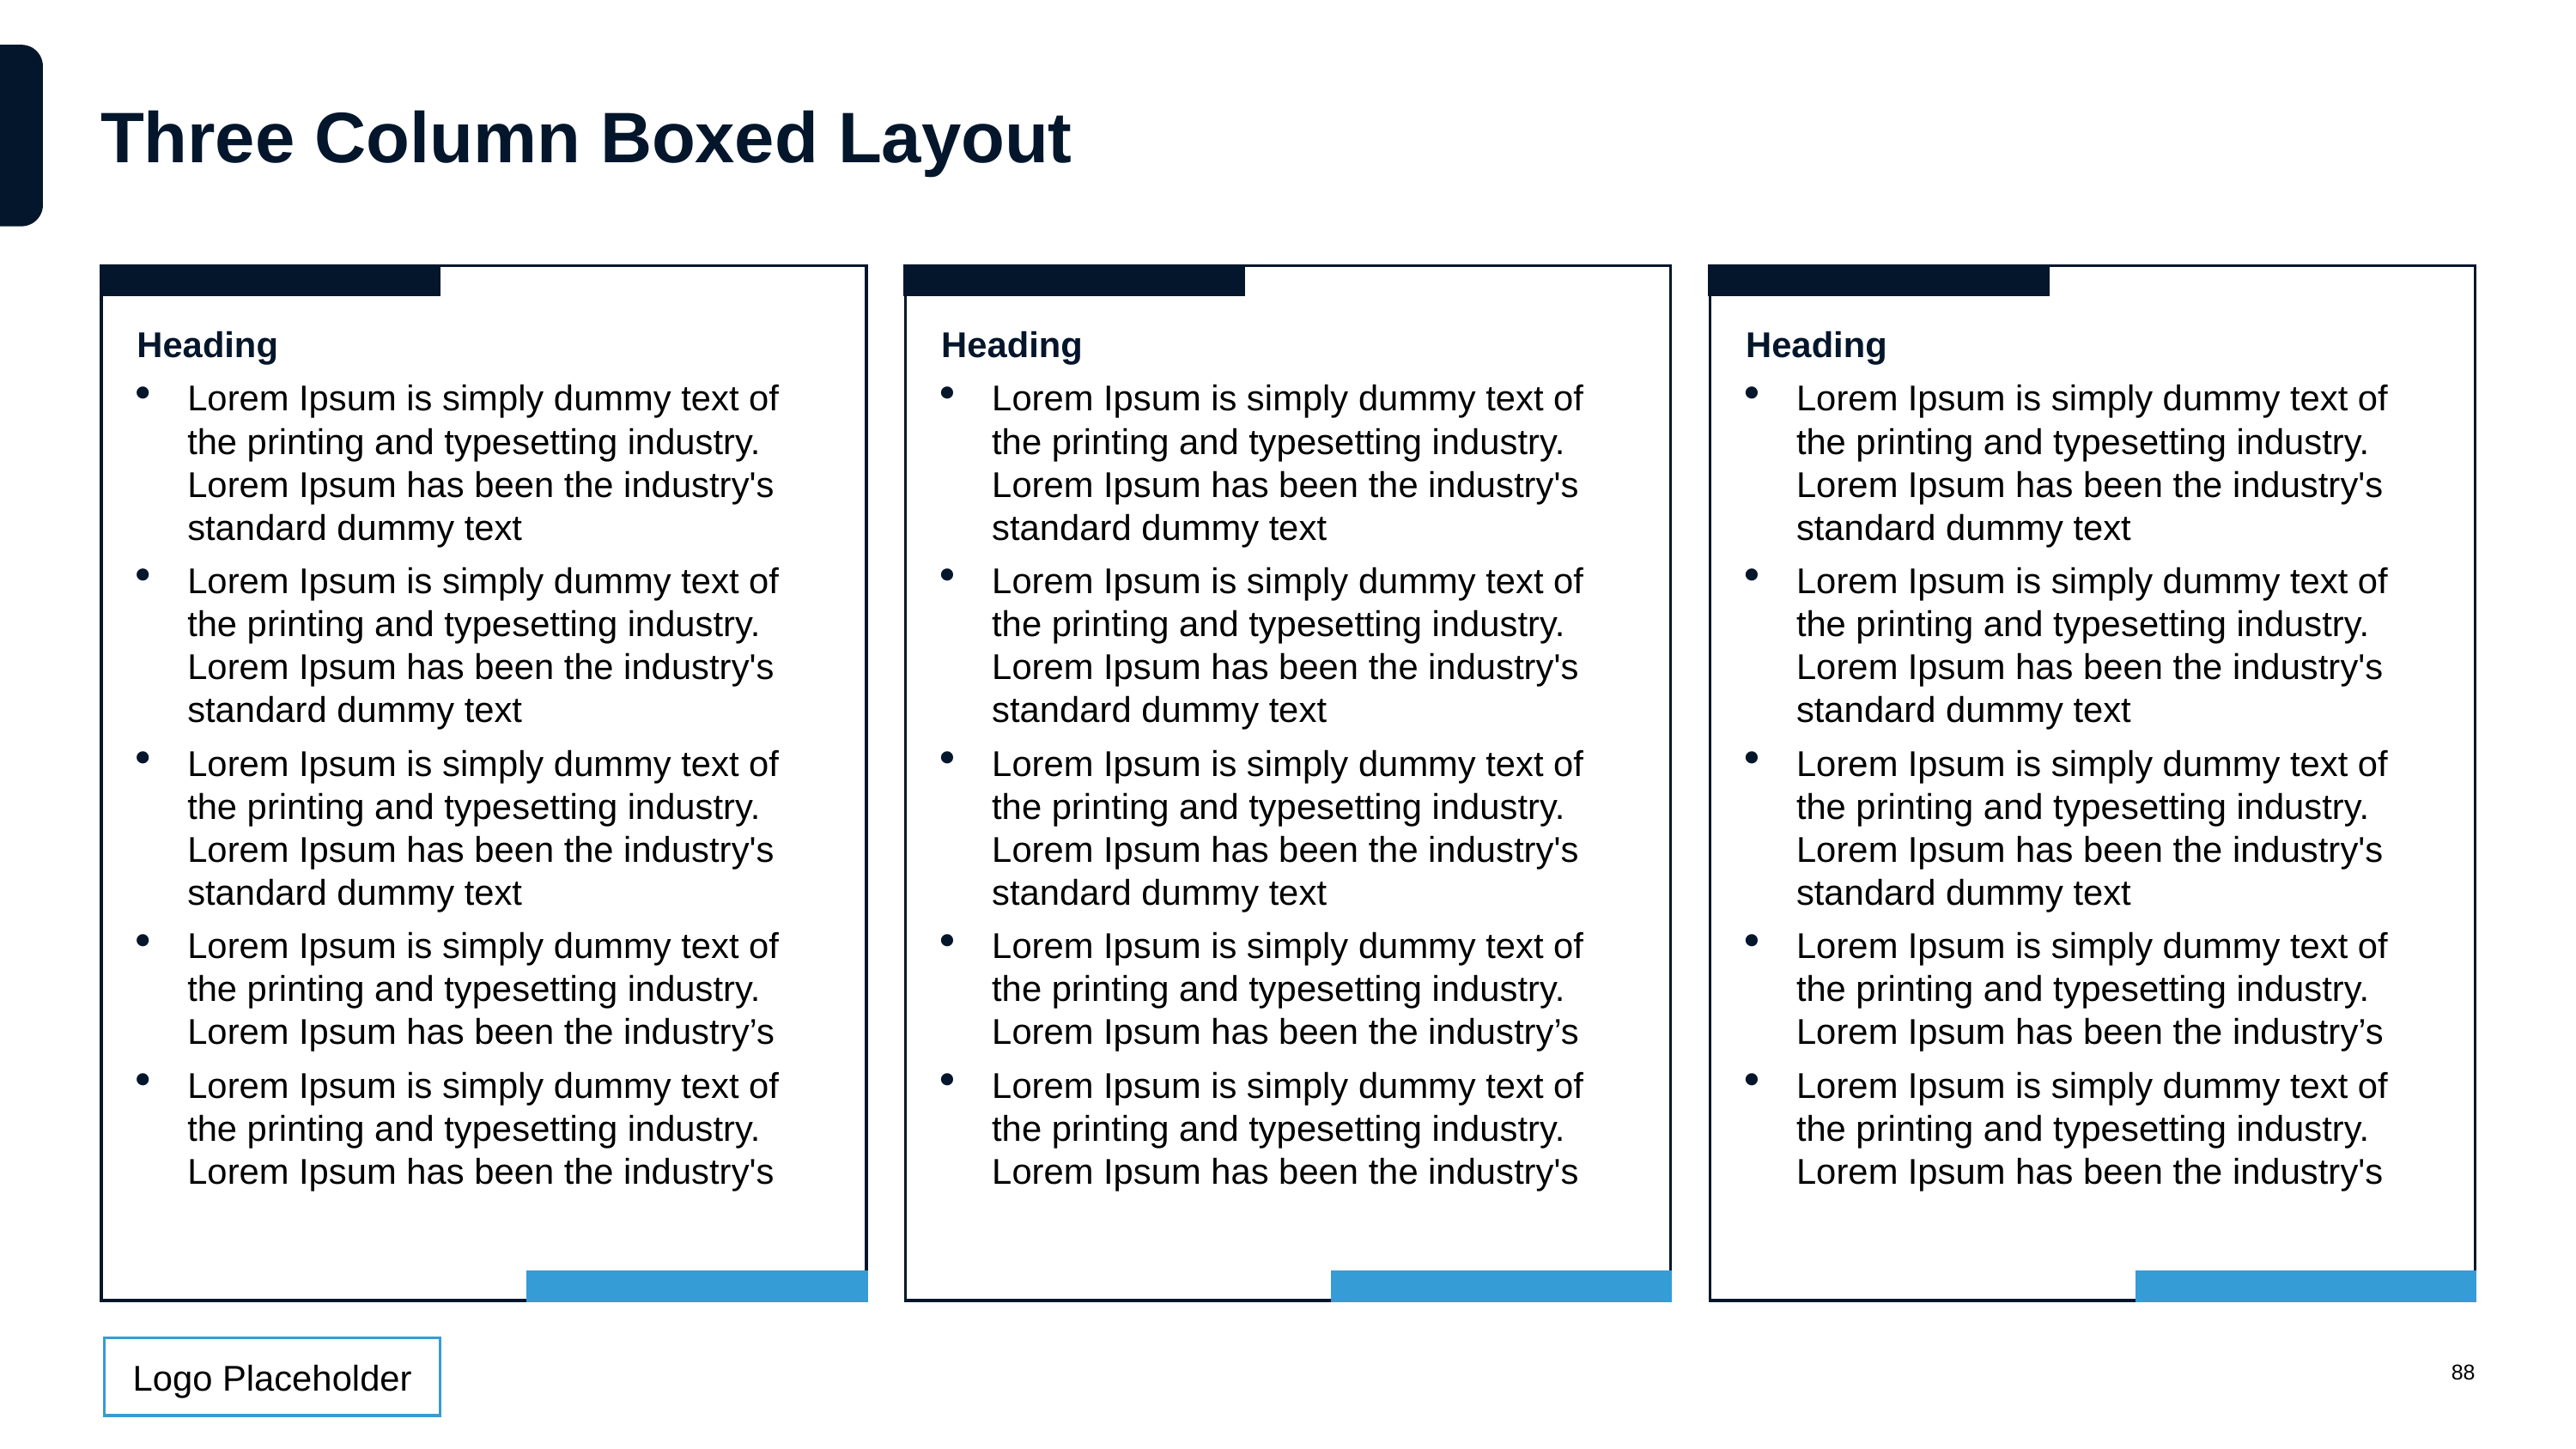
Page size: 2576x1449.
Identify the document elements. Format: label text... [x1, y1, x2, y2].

title Three Column Boxed Layout [100, 45, 2476, 223]
slide_number 88 [2362, 1337, 2476, 1404]
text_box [904, 265, 1672, 1301]
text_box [100, 265, 867, 1301]
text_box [1709, 265, 2476, 1301]
